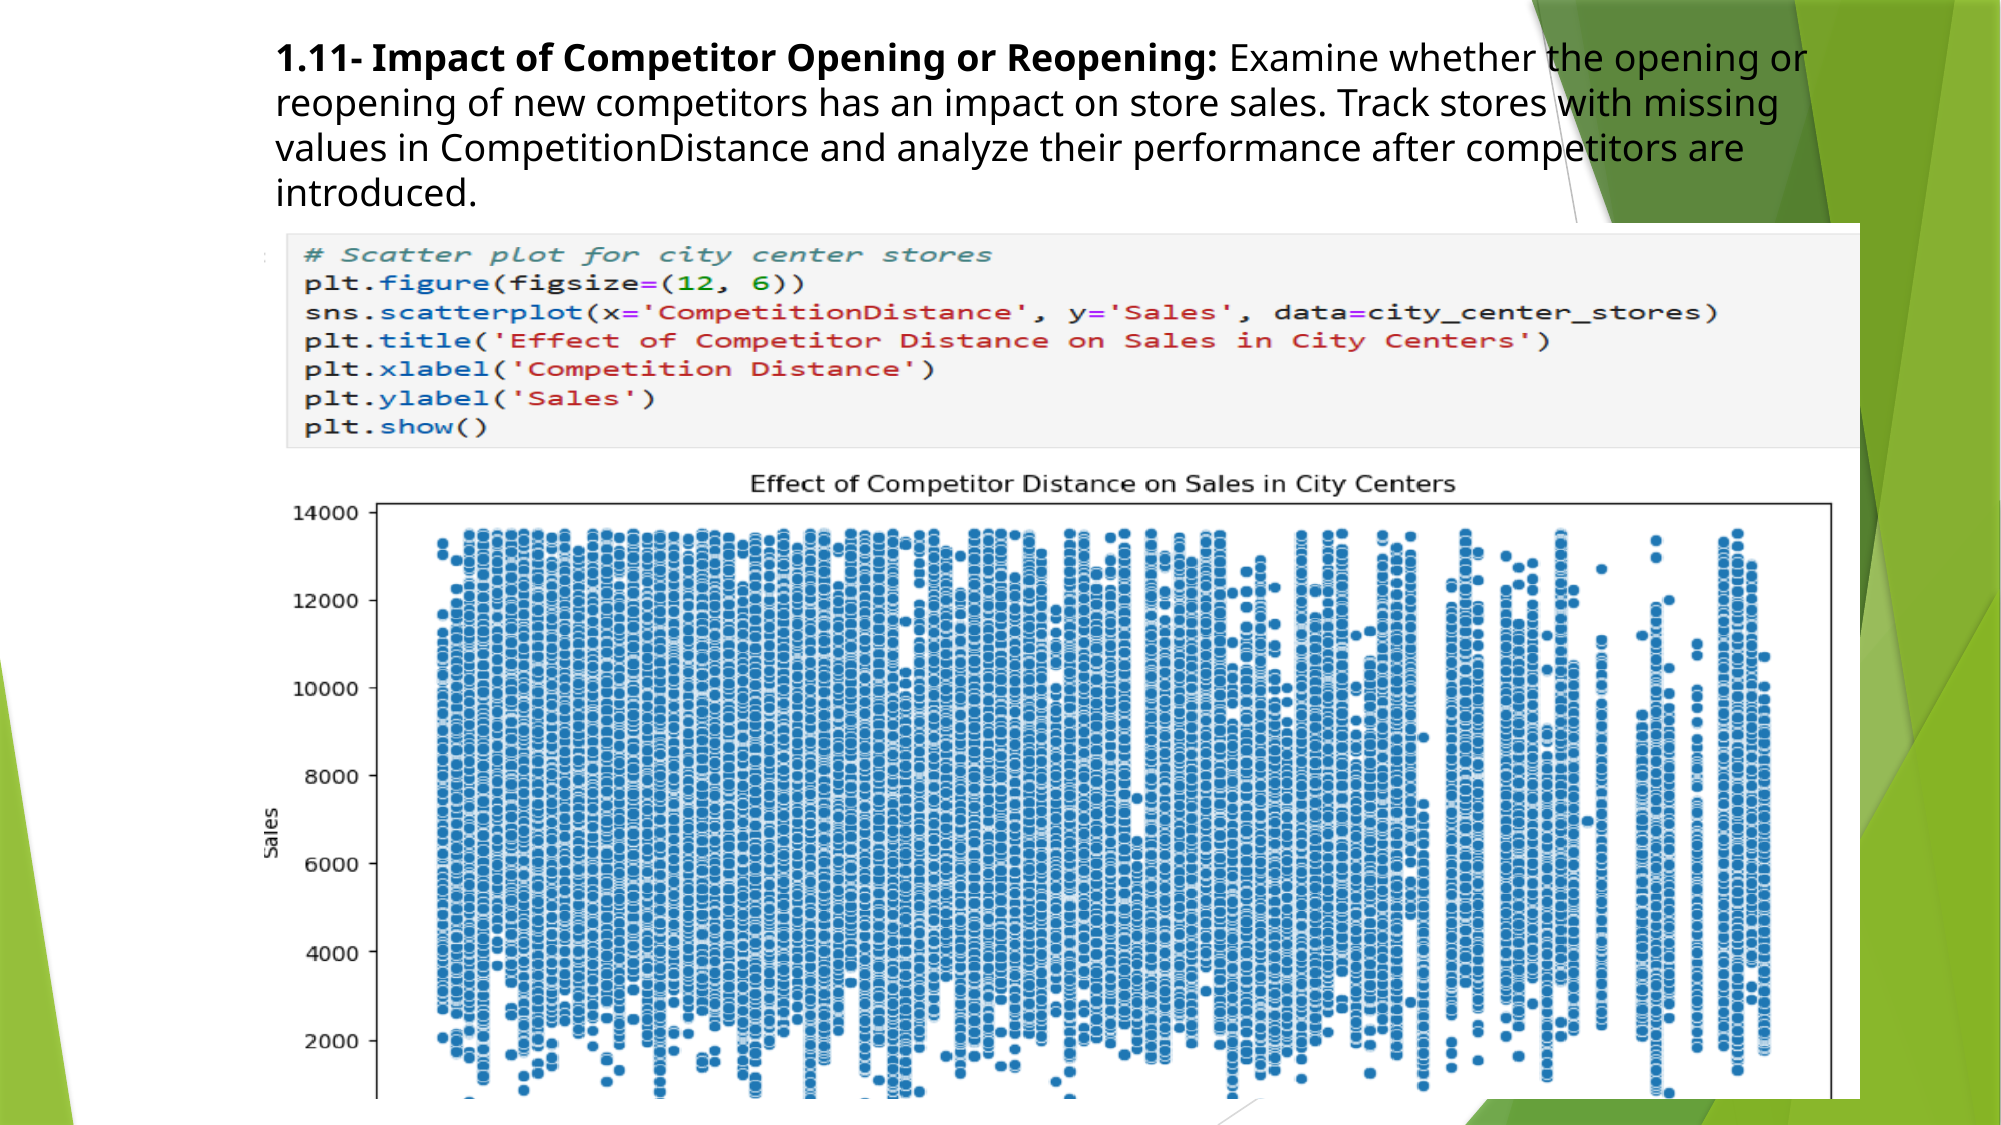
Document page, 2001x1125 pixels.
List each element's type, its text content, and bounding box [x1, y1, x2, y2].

text_box 1.11- Impact of Competitor Opening or Reopening: Examine whether the opening or reopening of new competitors has an impact on store sales. Track stores with missing values in CompetitionDistance and analyze their performance after competitors are introduced. [260, 26, 1829, 222]
picture [263, 223, 1860, 1099]
